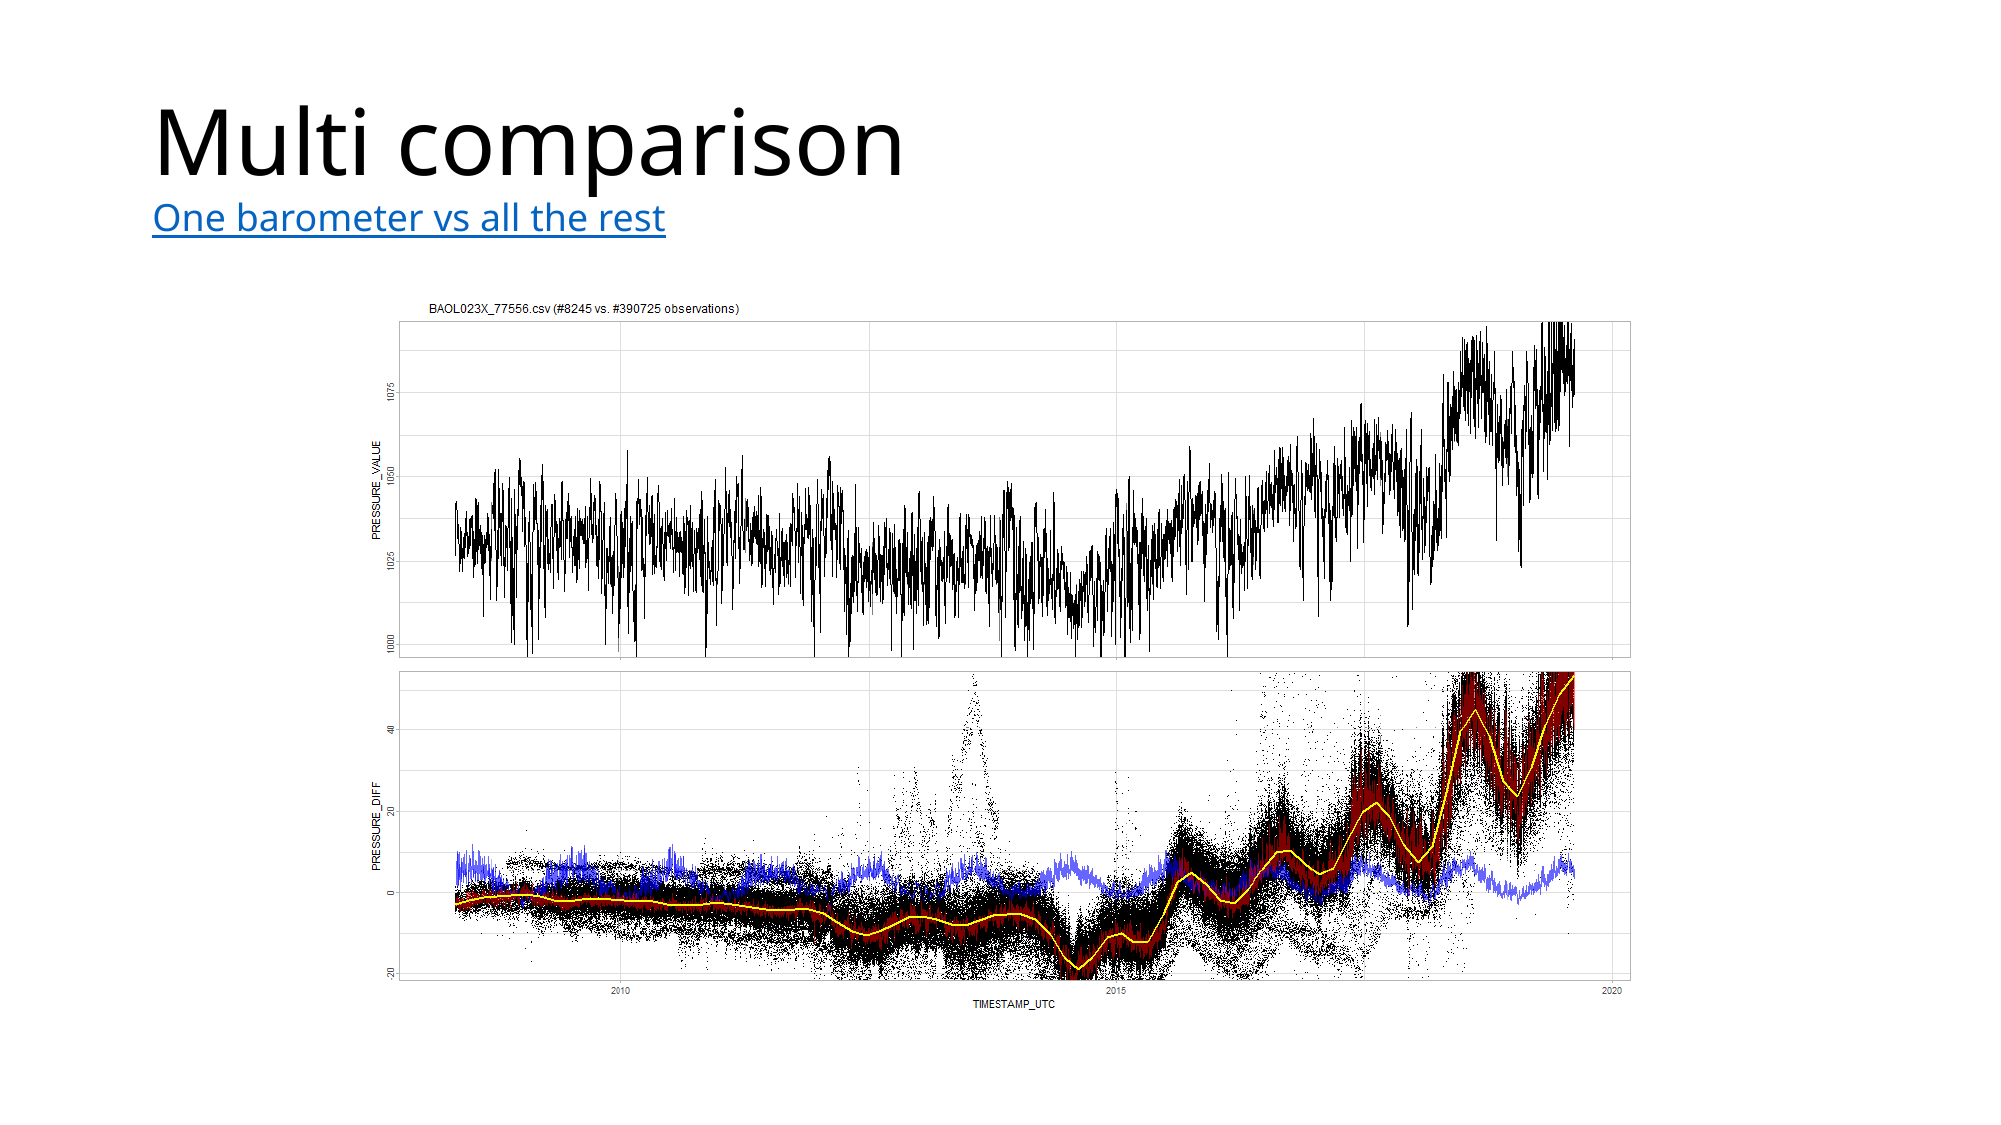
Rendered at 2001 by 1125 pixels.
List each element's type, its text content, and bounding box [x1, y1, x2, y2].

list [365, 299, 1635, 1014]
title Multi comparison One barometer vs all the rest [137, 59, 1863, 278]
